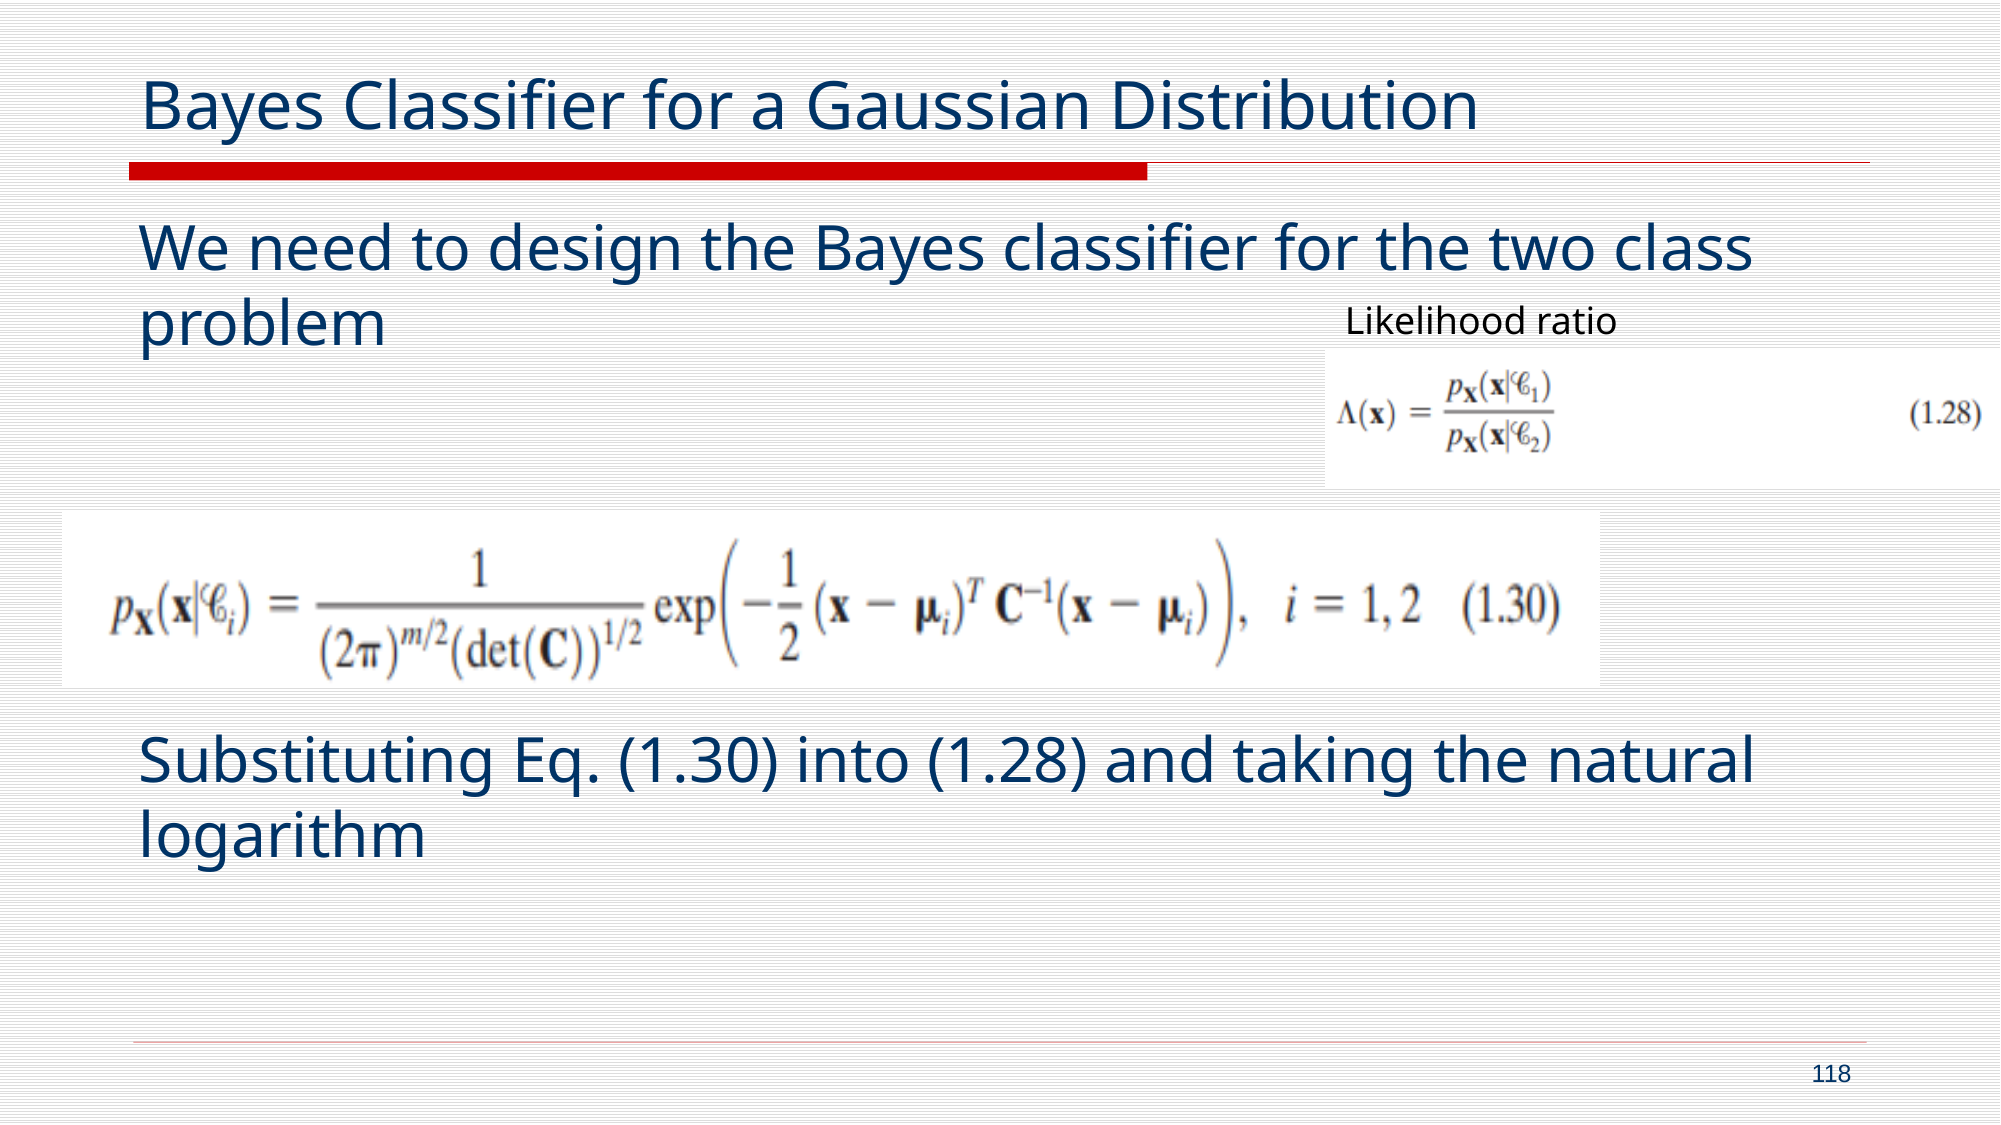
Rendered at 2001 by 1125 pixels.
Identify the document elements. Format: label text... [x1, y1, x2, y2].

picture [62, 511, 1601, 687]
slide_number 118 [1433, 1049, 1867, 1103]
list We need to design the Bayes classifier for the two class problem Substituting Eq. (1.30) into (1.28) and taking the natural logarithm [123, 200, 1874, 1025]
text_box Likelihood ratio [1330, 289, 1634, 348]
title Bayes Classifier for a Gaussian Distribution [125, 24, 1876, 150]
picture [1324, 349, 2000, 487]
